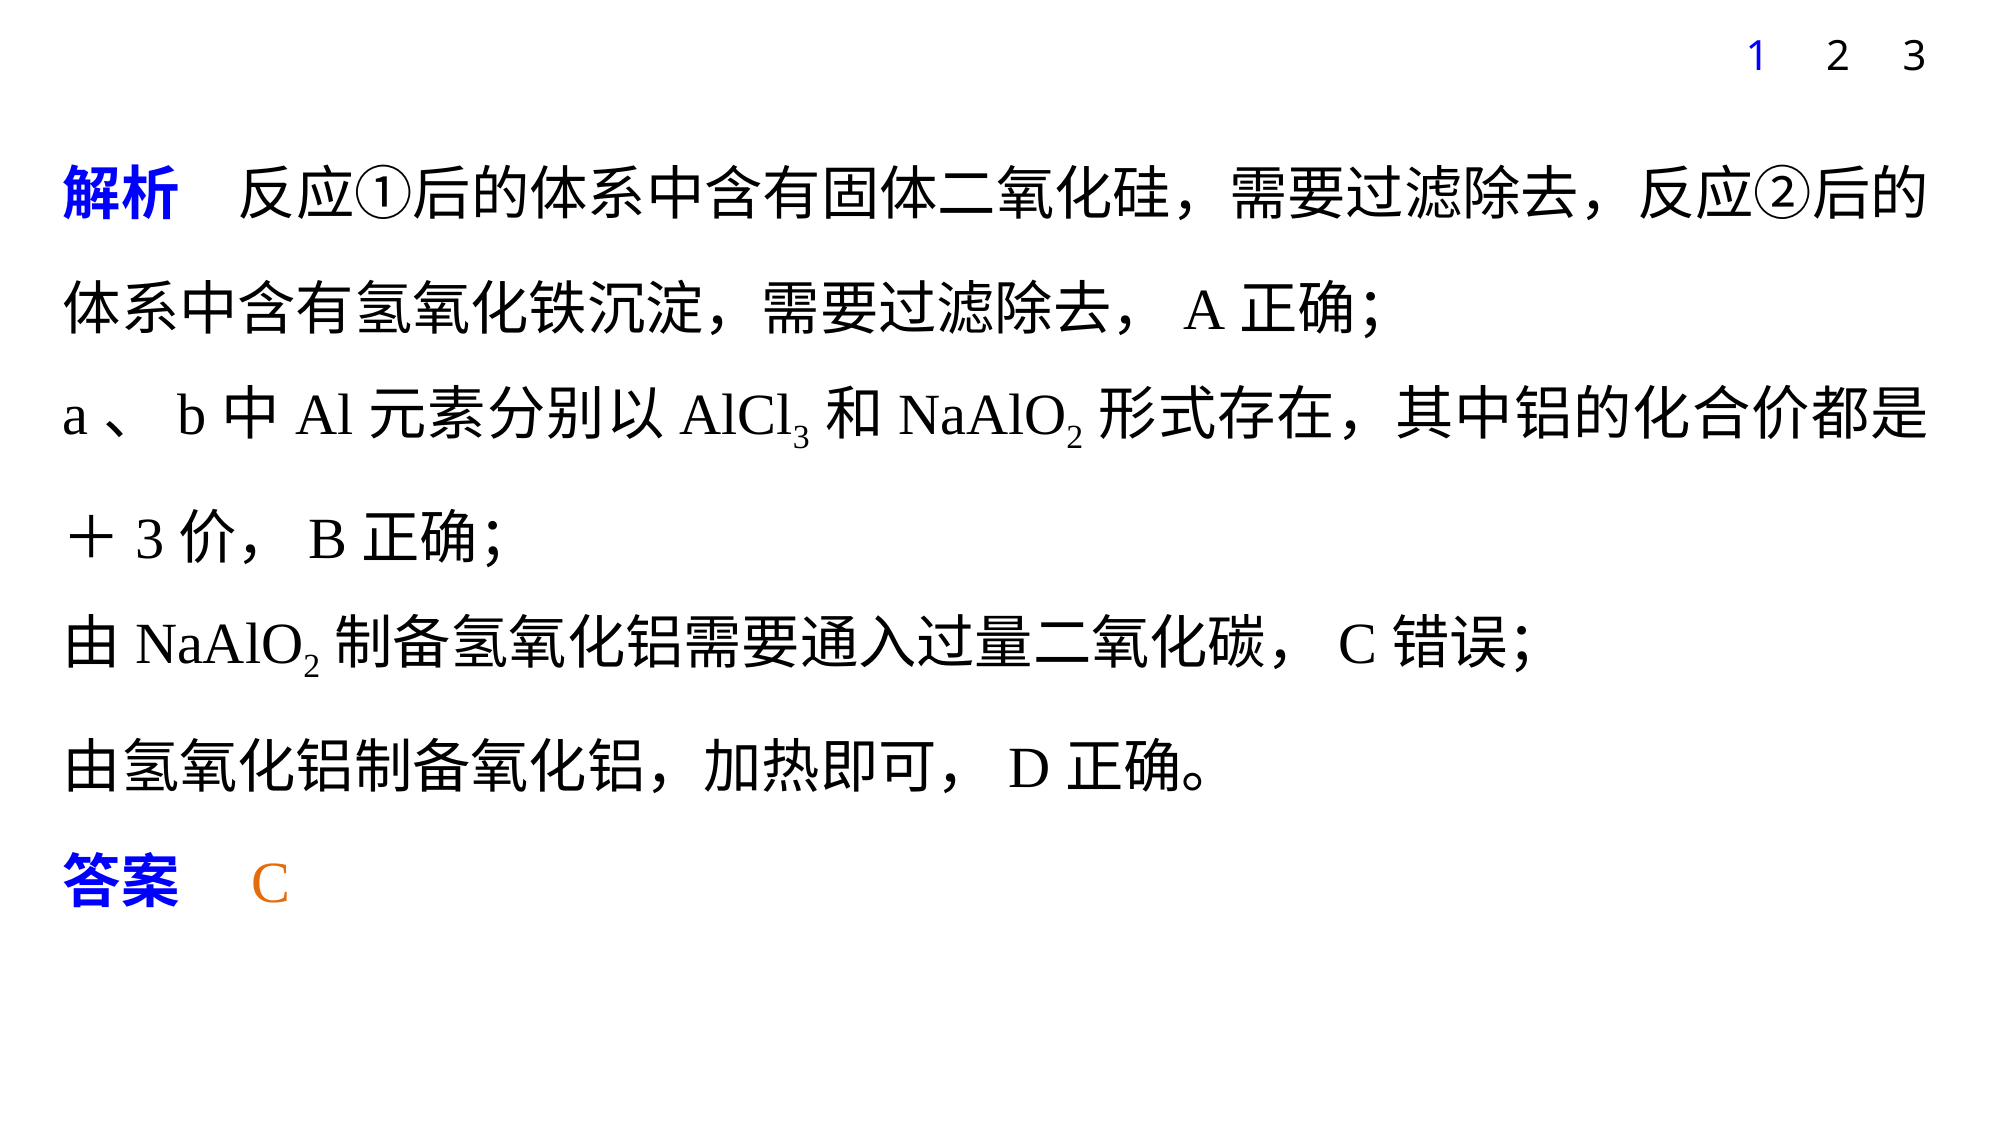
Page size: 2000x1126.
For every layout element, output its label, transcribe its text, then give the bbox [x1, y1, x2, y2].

text_box 2 [1807, 6, 1869, 101]
text_box 解析 反应①后的体系中含有固体二氧化硅，需要过滤除去，反应②后的体系中含有氢氧化铁沉淀，需要过滤除去，A正确； a、b中Al元素分别以AlCl3和NaAlO2形式存在，其中铝的化合价都是＋3价，B正确； 由NaAlO2制备氢氧化铝需要通入过量二氧化碳，C错误； 由氢氧化铝制备氧化铝，加热即可，D正确。 答案 C [42, 101, 1949, 924]
text_box 1 [1725, 6, 1791, 101]
text_box 3 [1885, 6, 1944, 101]
